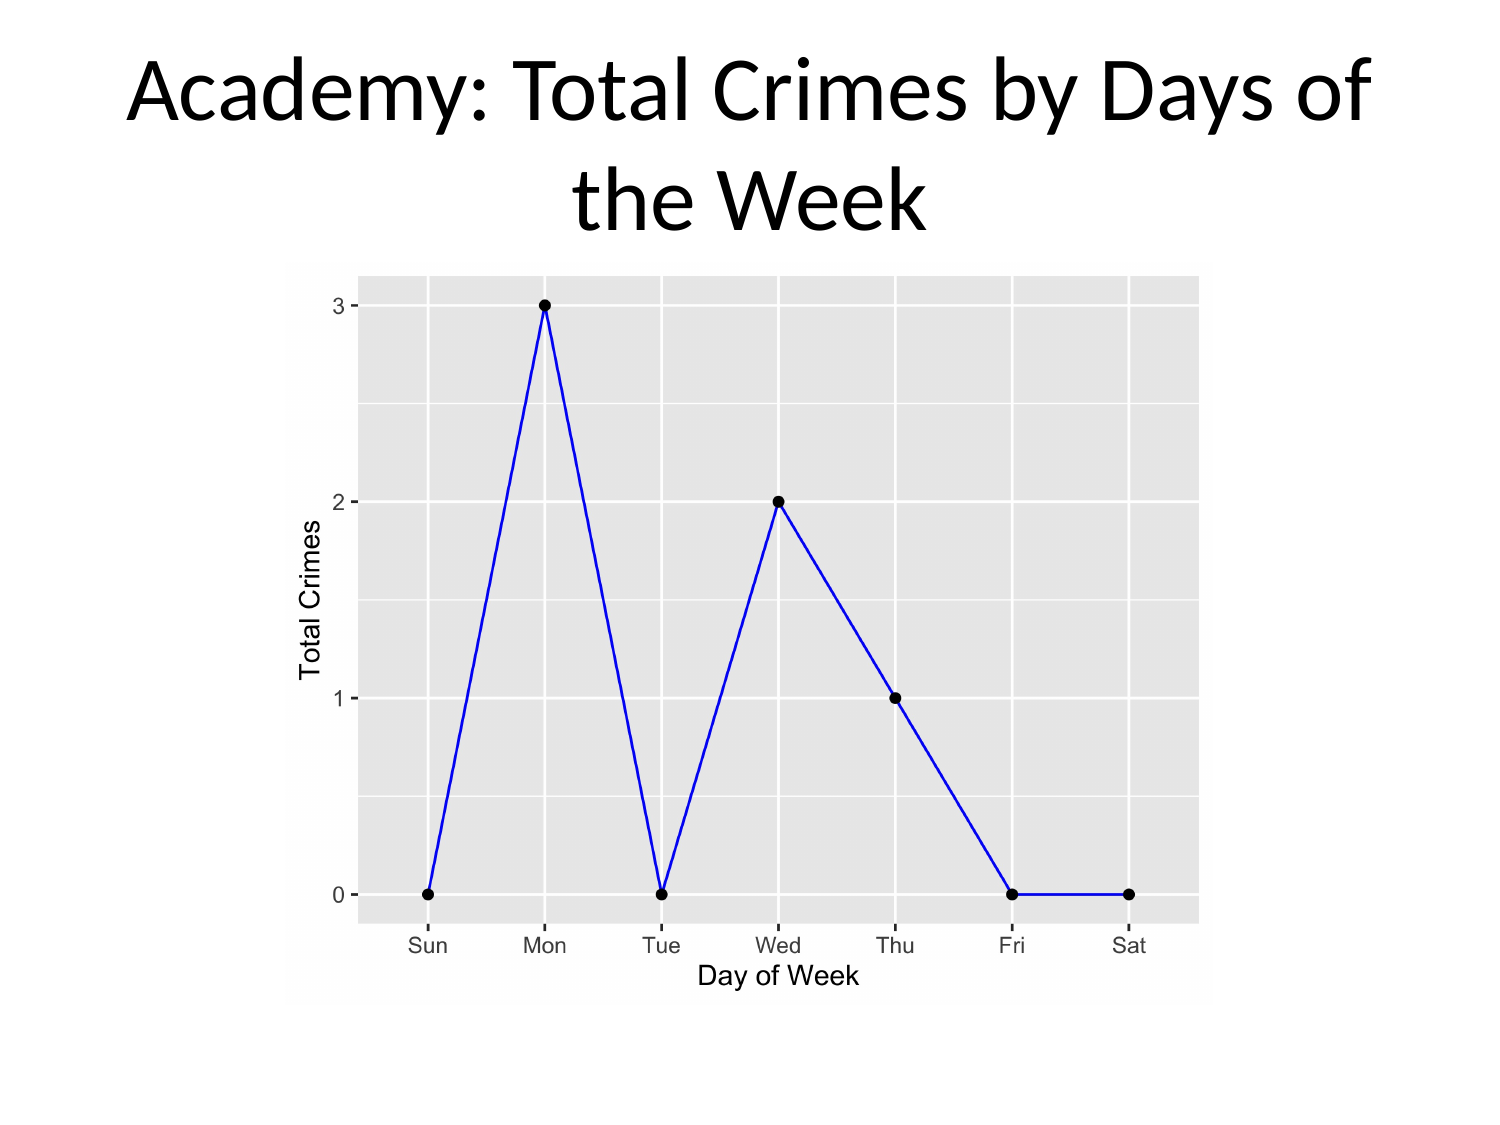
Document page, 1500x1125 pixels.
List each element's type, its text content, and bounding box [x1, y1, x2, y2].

title Academy: Total Crimes by Days of the Week [75, 45, 1425, 233]
picture [285, 262, 1213, 1005]
